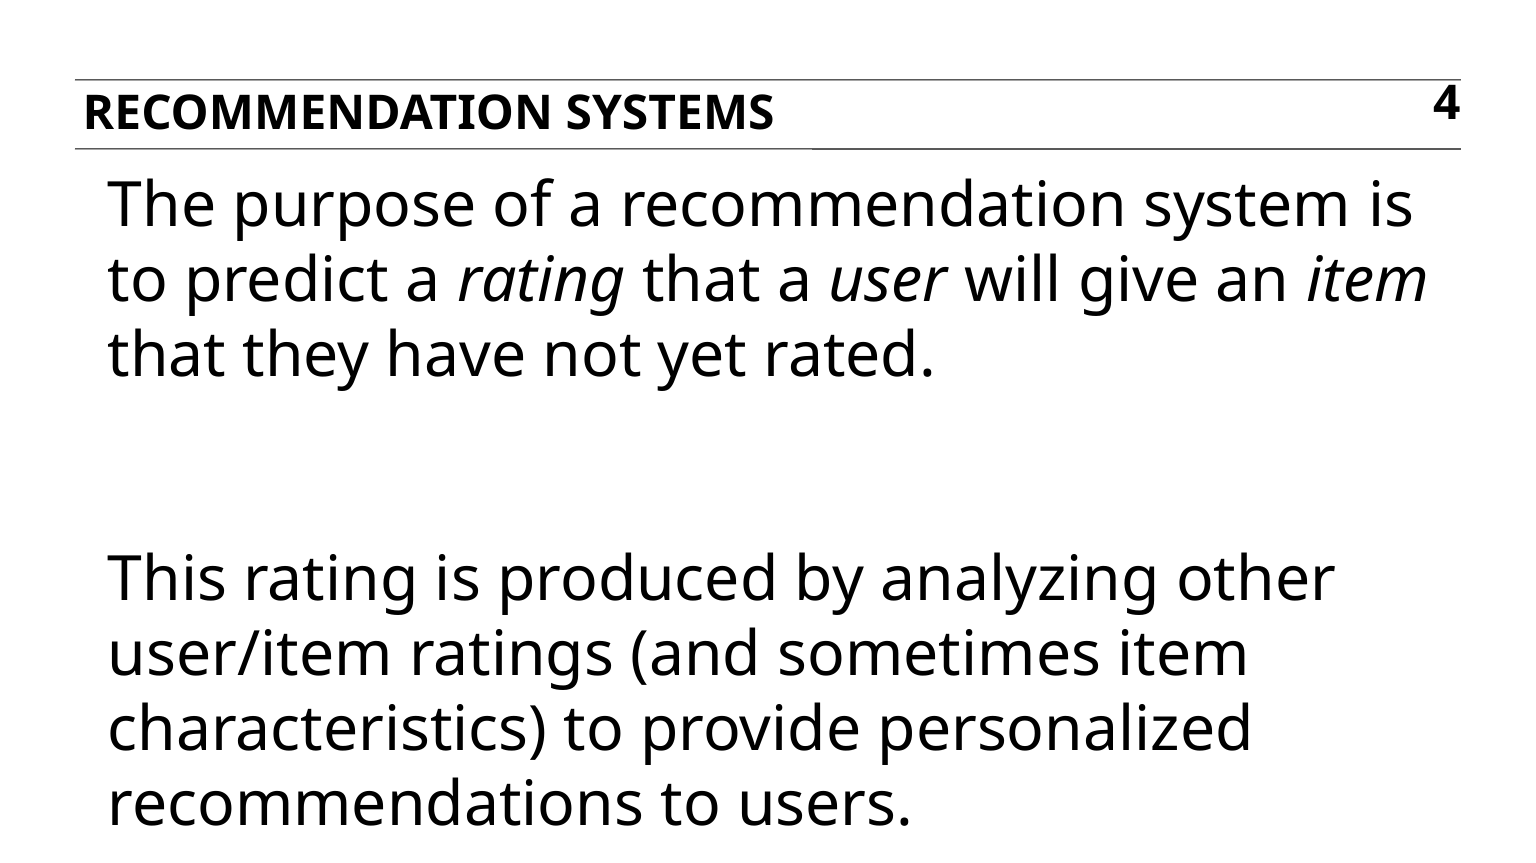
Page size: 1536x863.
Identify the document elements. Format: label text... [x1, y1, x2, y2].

list Recommendation systems [67, 81, 1118, 132]
slide_number 4 [1419, 86, 1461, 138]
text_box The purpose of a recommendation system is to predict a rating that a user will give an item that they have not yet rated. This rating is produced by analyzing other user/item ratings (and sometimes item characteristics) to provide personalized recommendations to users. [92, 156, 1468, 846]
